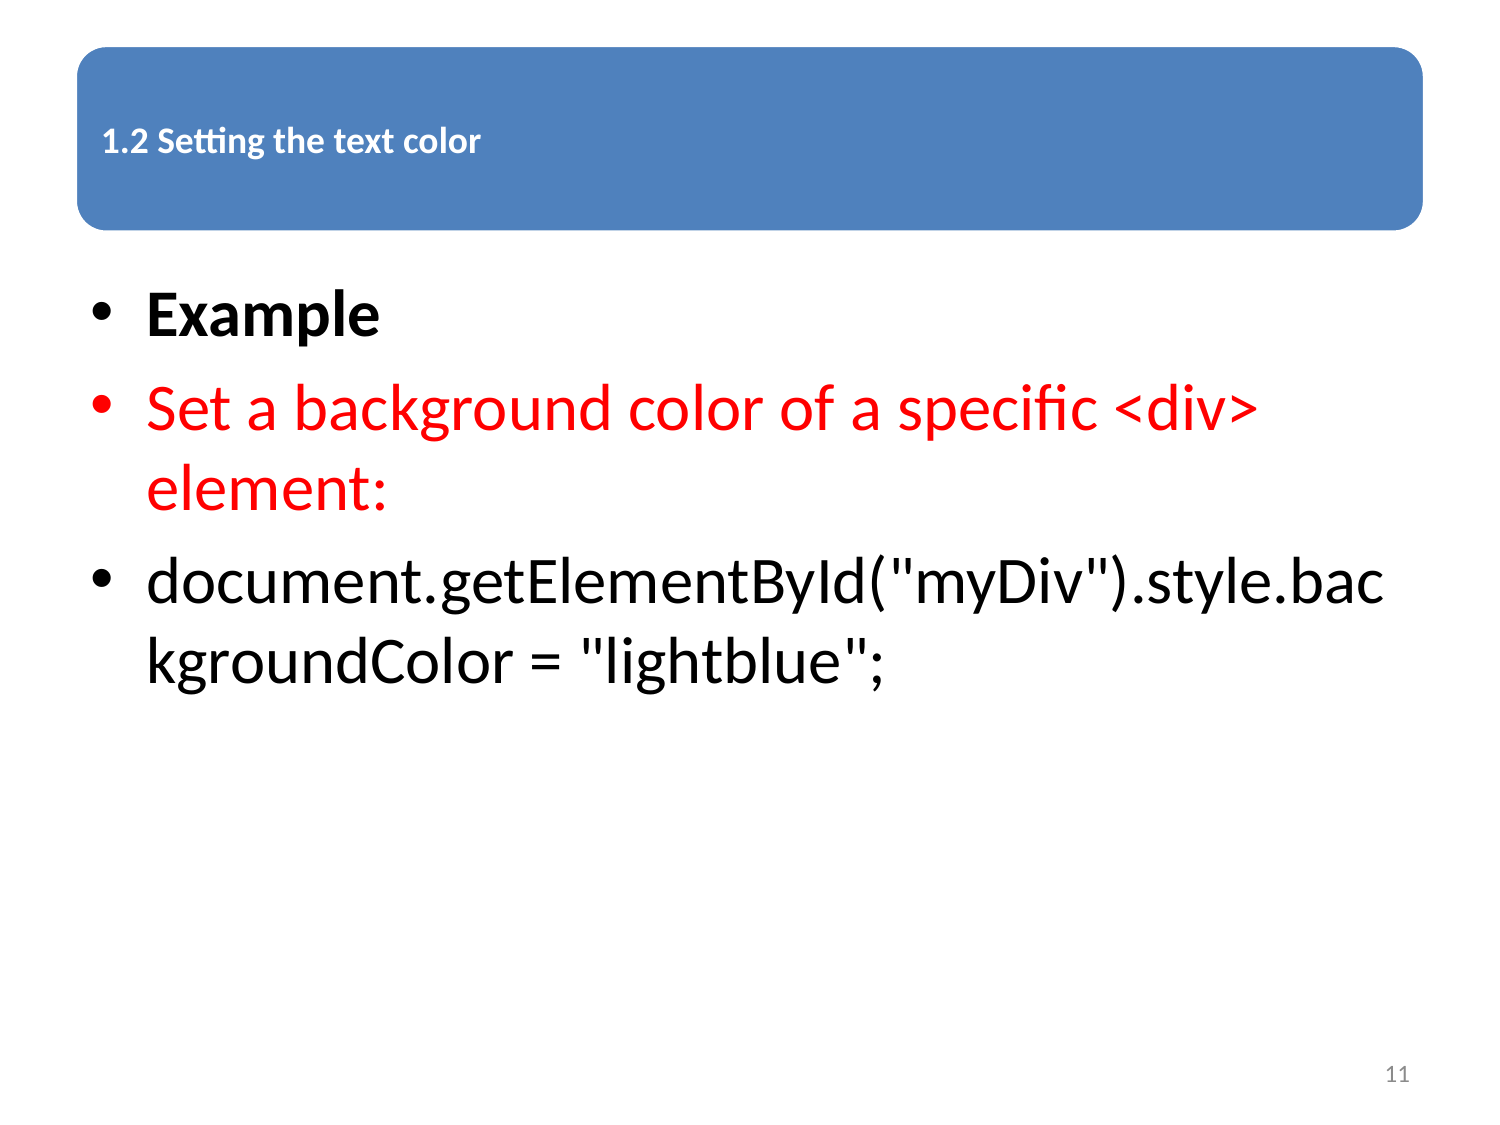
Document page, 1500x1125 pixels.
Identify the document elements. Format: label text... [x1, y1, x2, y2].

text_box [74, 44, 1426, 233]
list Example Set a background color of a specific <div> element: document.getElementById("myDiv").style.backgroundColor = "lightblue"; [75, 262, 1425, 1005]
slide_number 11 [1074, 1042, 1425, 1103]
